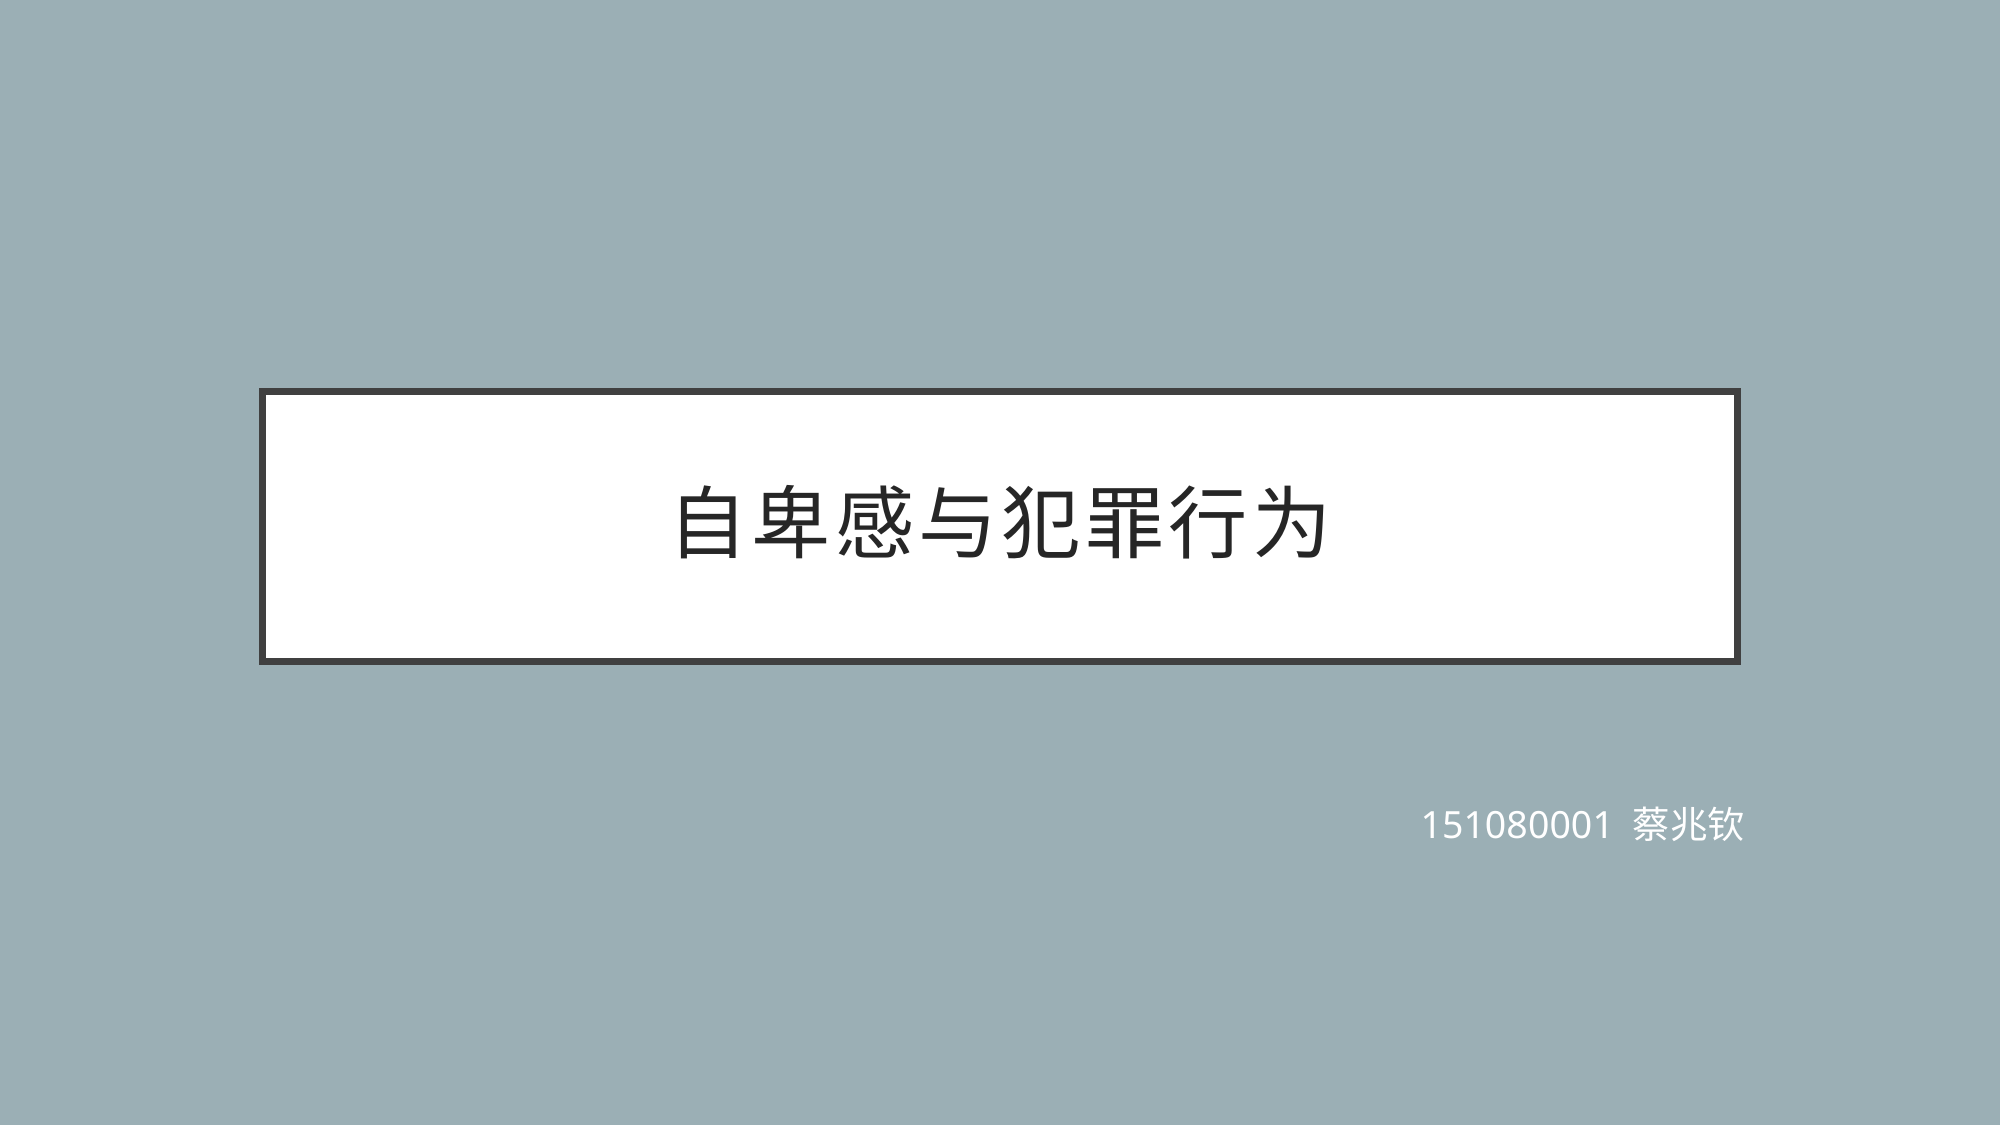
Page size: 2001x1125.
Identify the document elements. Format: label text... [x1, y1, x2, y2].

title 自卑感与犯罪行为 [259, 388, 1741, 665]
text_box 151080001 蔡兆钦 [1405, 793, 1761, 854]
